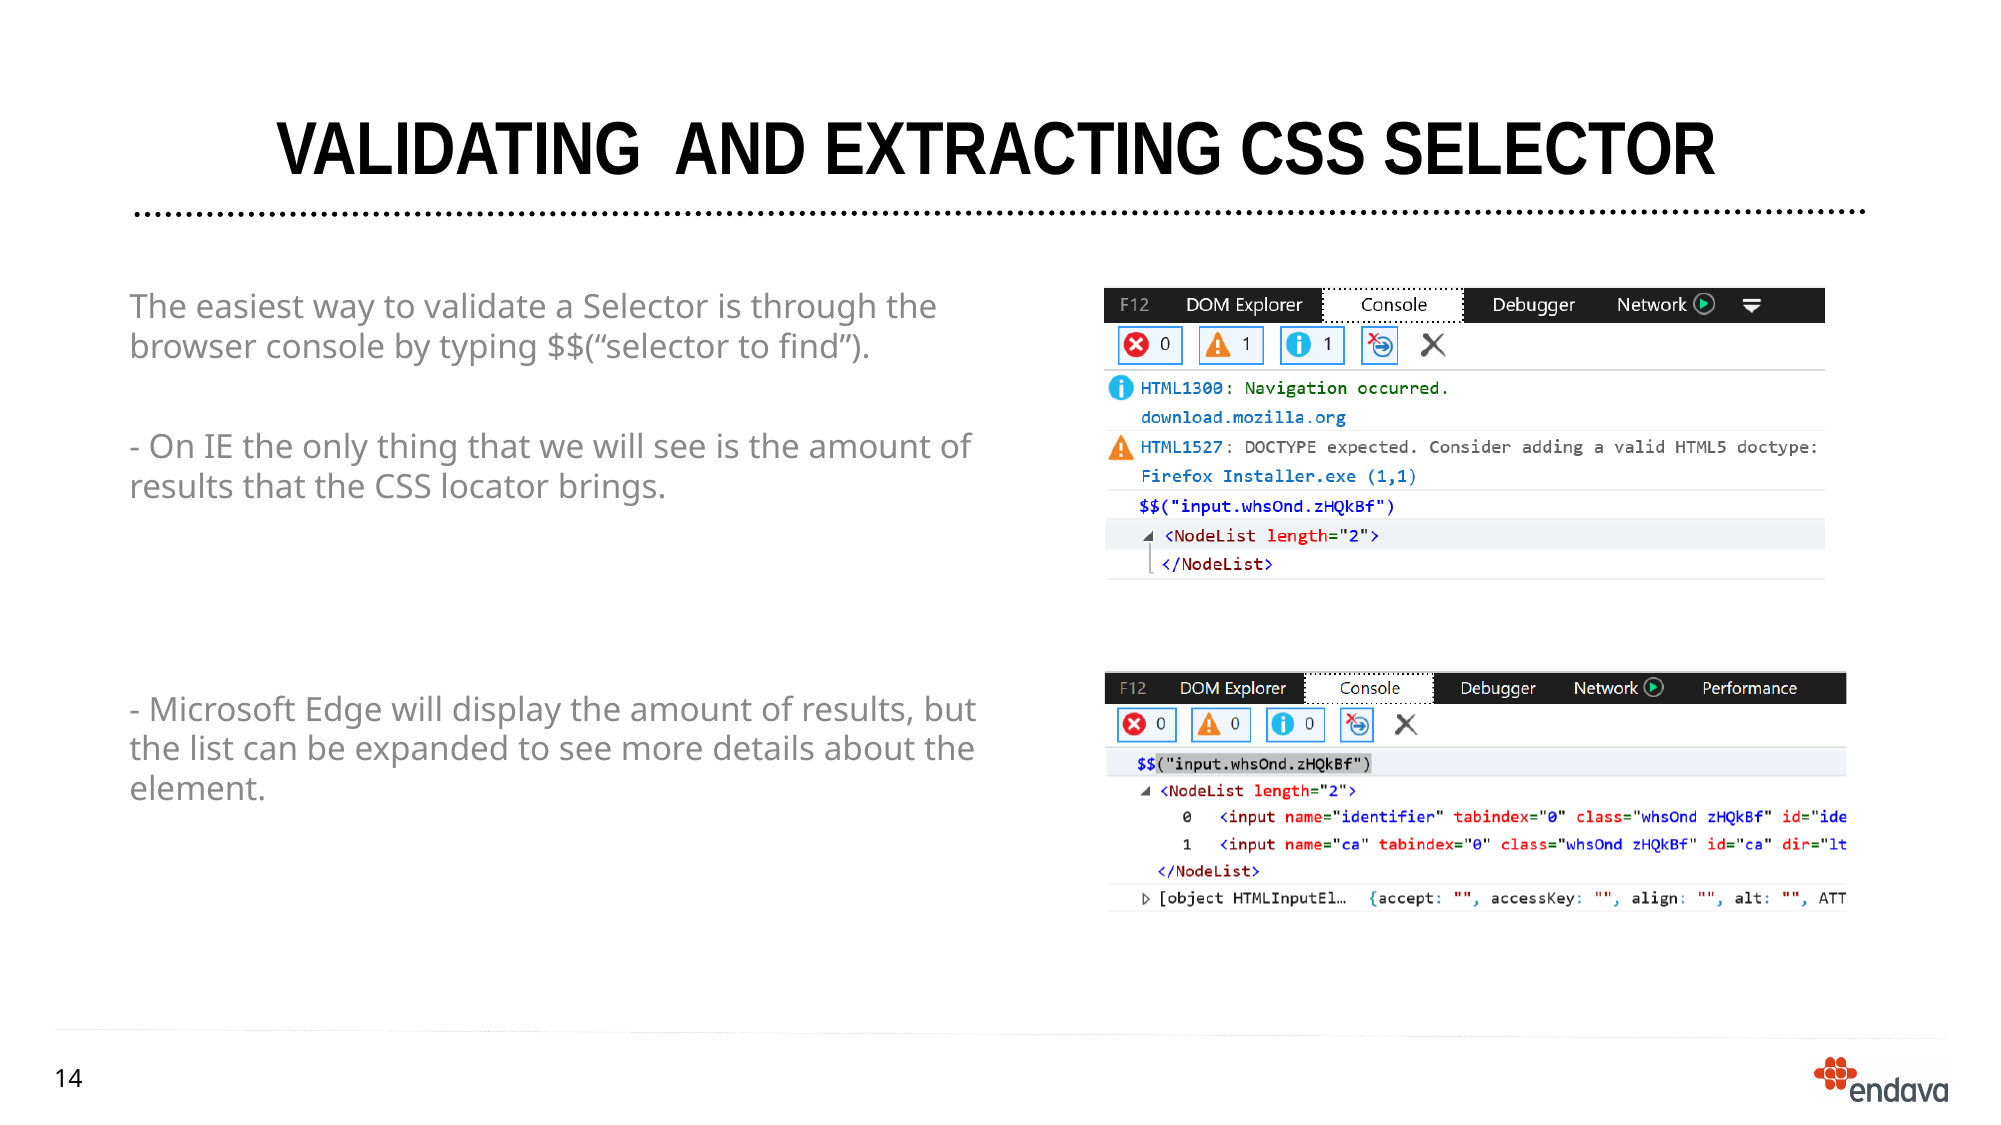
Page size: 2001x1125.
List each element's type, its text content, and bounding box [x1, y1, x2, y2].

list The easiest way to validate a Selector is through the browser console by typing $$(“selector to find”). - On IE the only thing that we will see is the amount of results that the CSS locator brings. - Microsoft Edge will display the amount of results, but the list can be expanded to see more details about the element. [129, 277, 1050, 601]
list The easiest way to validate a Selector is through the browser console by typing $$(“selector to find”). - On IE the only thing that we will see is the amount of results that the CSS locator brings. - Microsoft Edge will display the amount of results, but the list can be expanded to see more details about the element. [129, 708, 1050, 781]
picture [1104, 671, 1847, 945]
text_box [115, 601, 1874, 708]
picture [1104, 286, 1825, 621]
title Validating and extracting Css Selector [198, 26, 1812, 195]
picture [1814, 1057, 1948, 1102]
